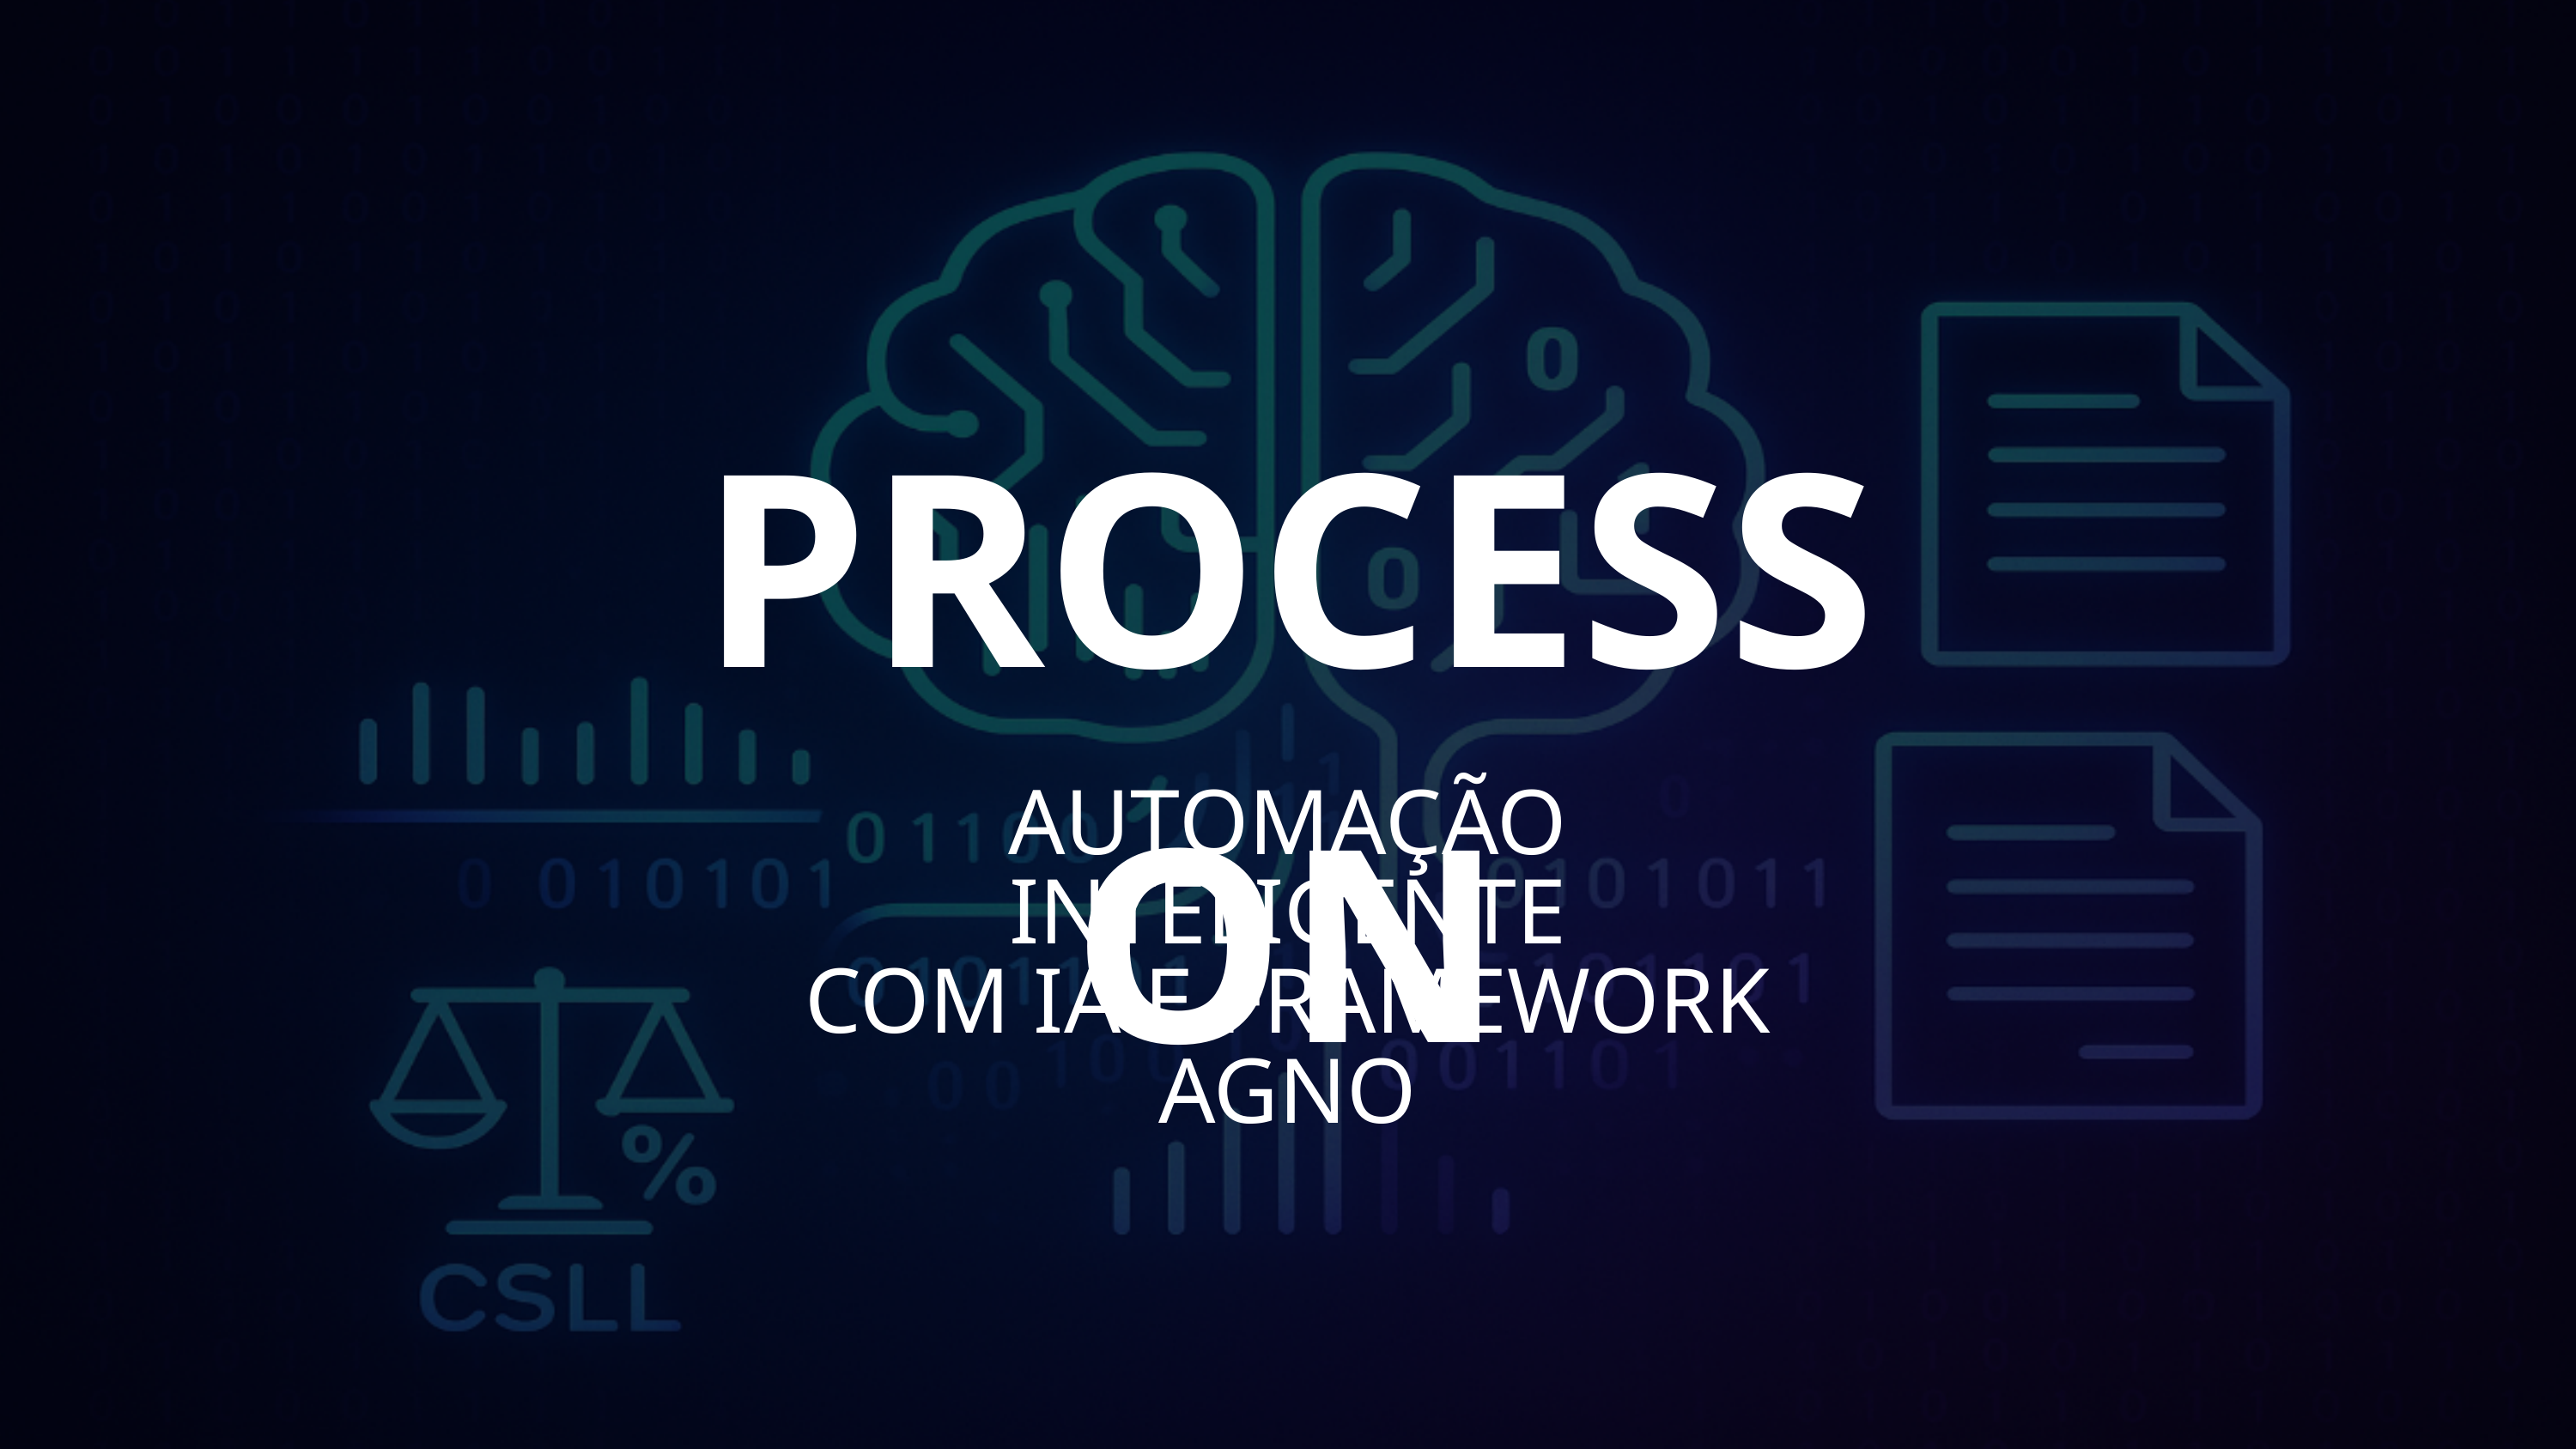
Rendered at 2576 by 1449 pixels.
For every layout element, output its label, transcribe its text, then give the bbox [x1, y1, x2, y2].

text_box AUTOMAÇÃO INTELIGENTE COM IA E FRAMEWORK AGNO [736, 783, 1839, 1141]
text_box [0, 0, 2576, 1449]
text_box PROCESS ON [577, 345, 1999, 1097]
